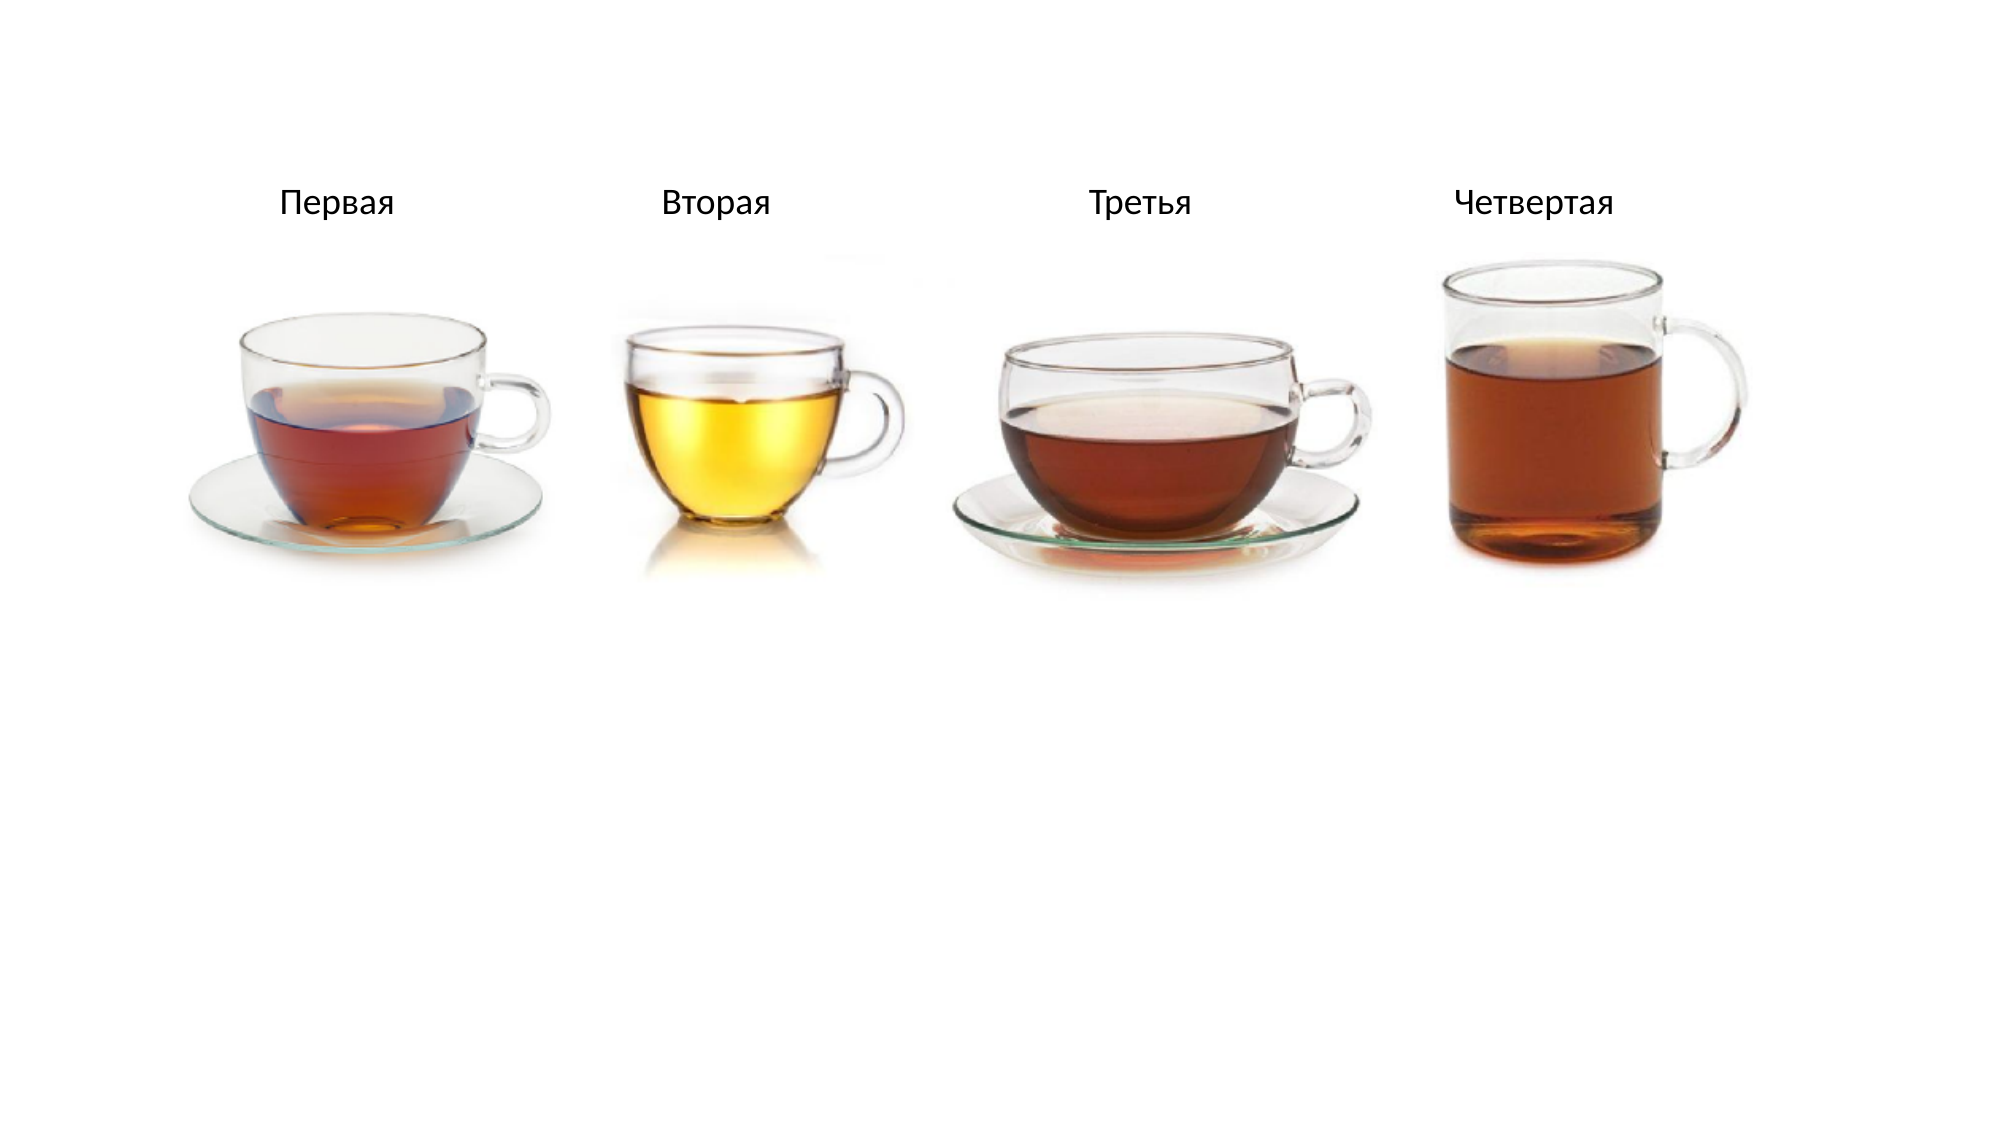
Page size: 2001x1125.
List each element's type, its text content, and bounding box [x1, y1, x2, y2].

text_box Первая Вторая Третья Четвертая [196, 169, 1700, 230]
picture [154, 252, 1805, 605]
